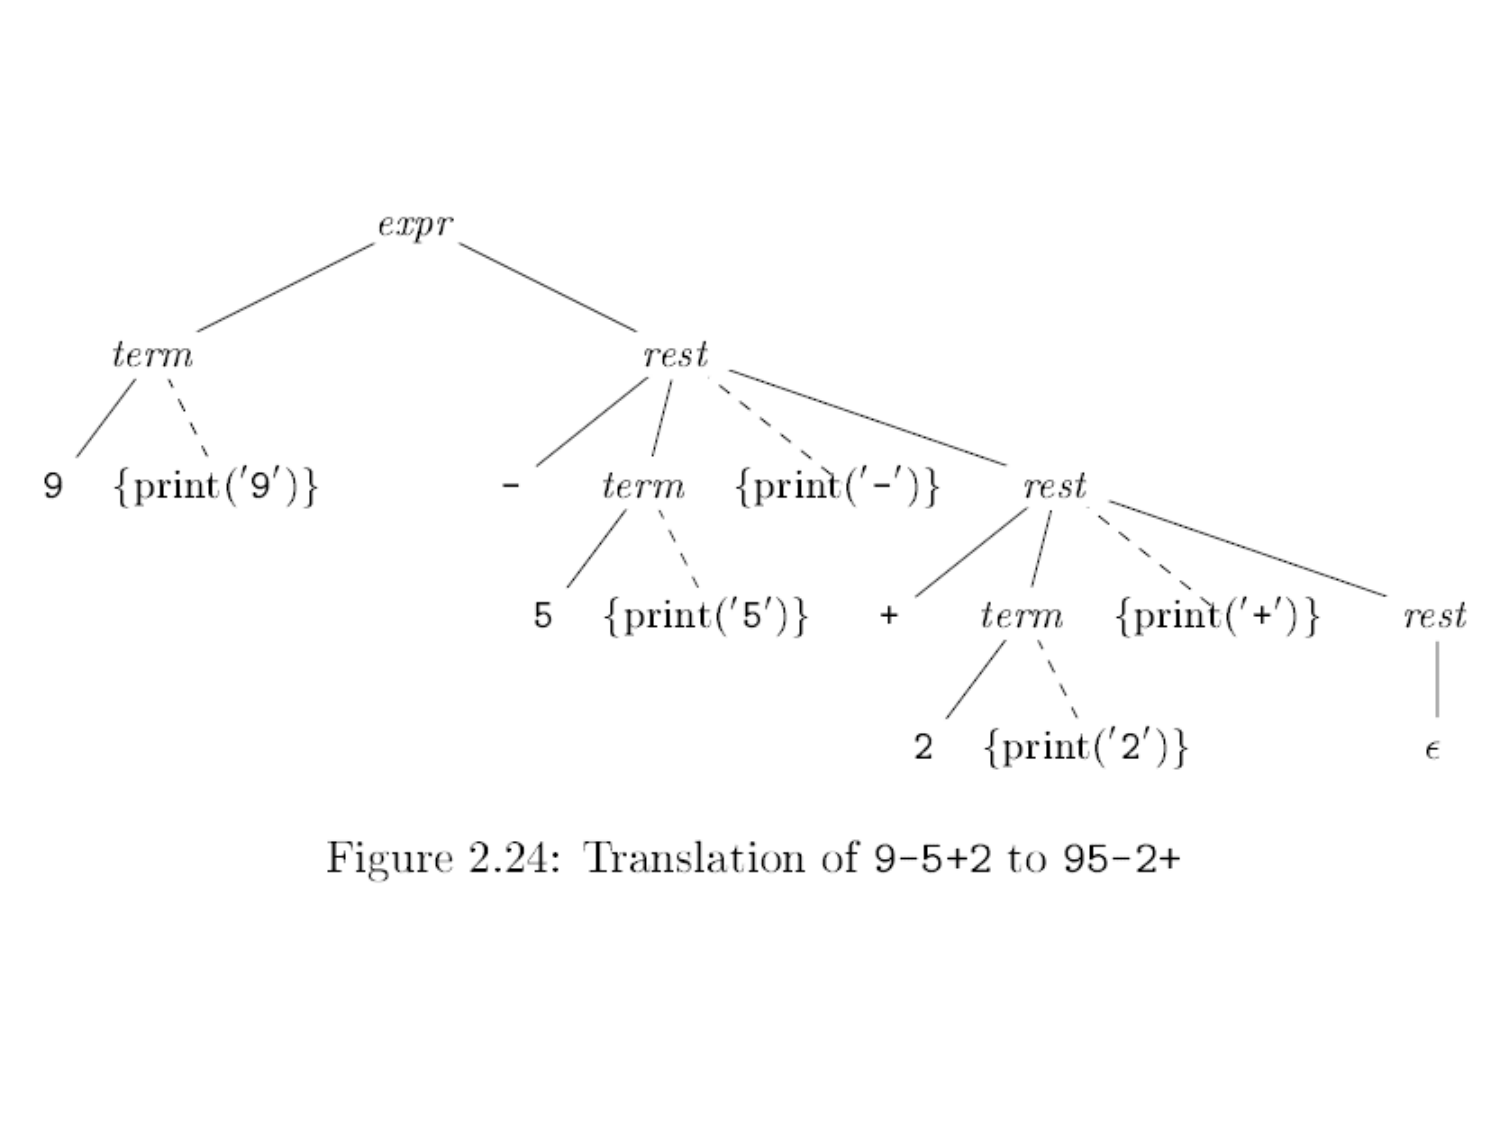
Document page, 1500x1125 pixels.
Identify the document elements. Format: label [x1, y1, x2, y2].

picture [0, 212, 1480, 892]
